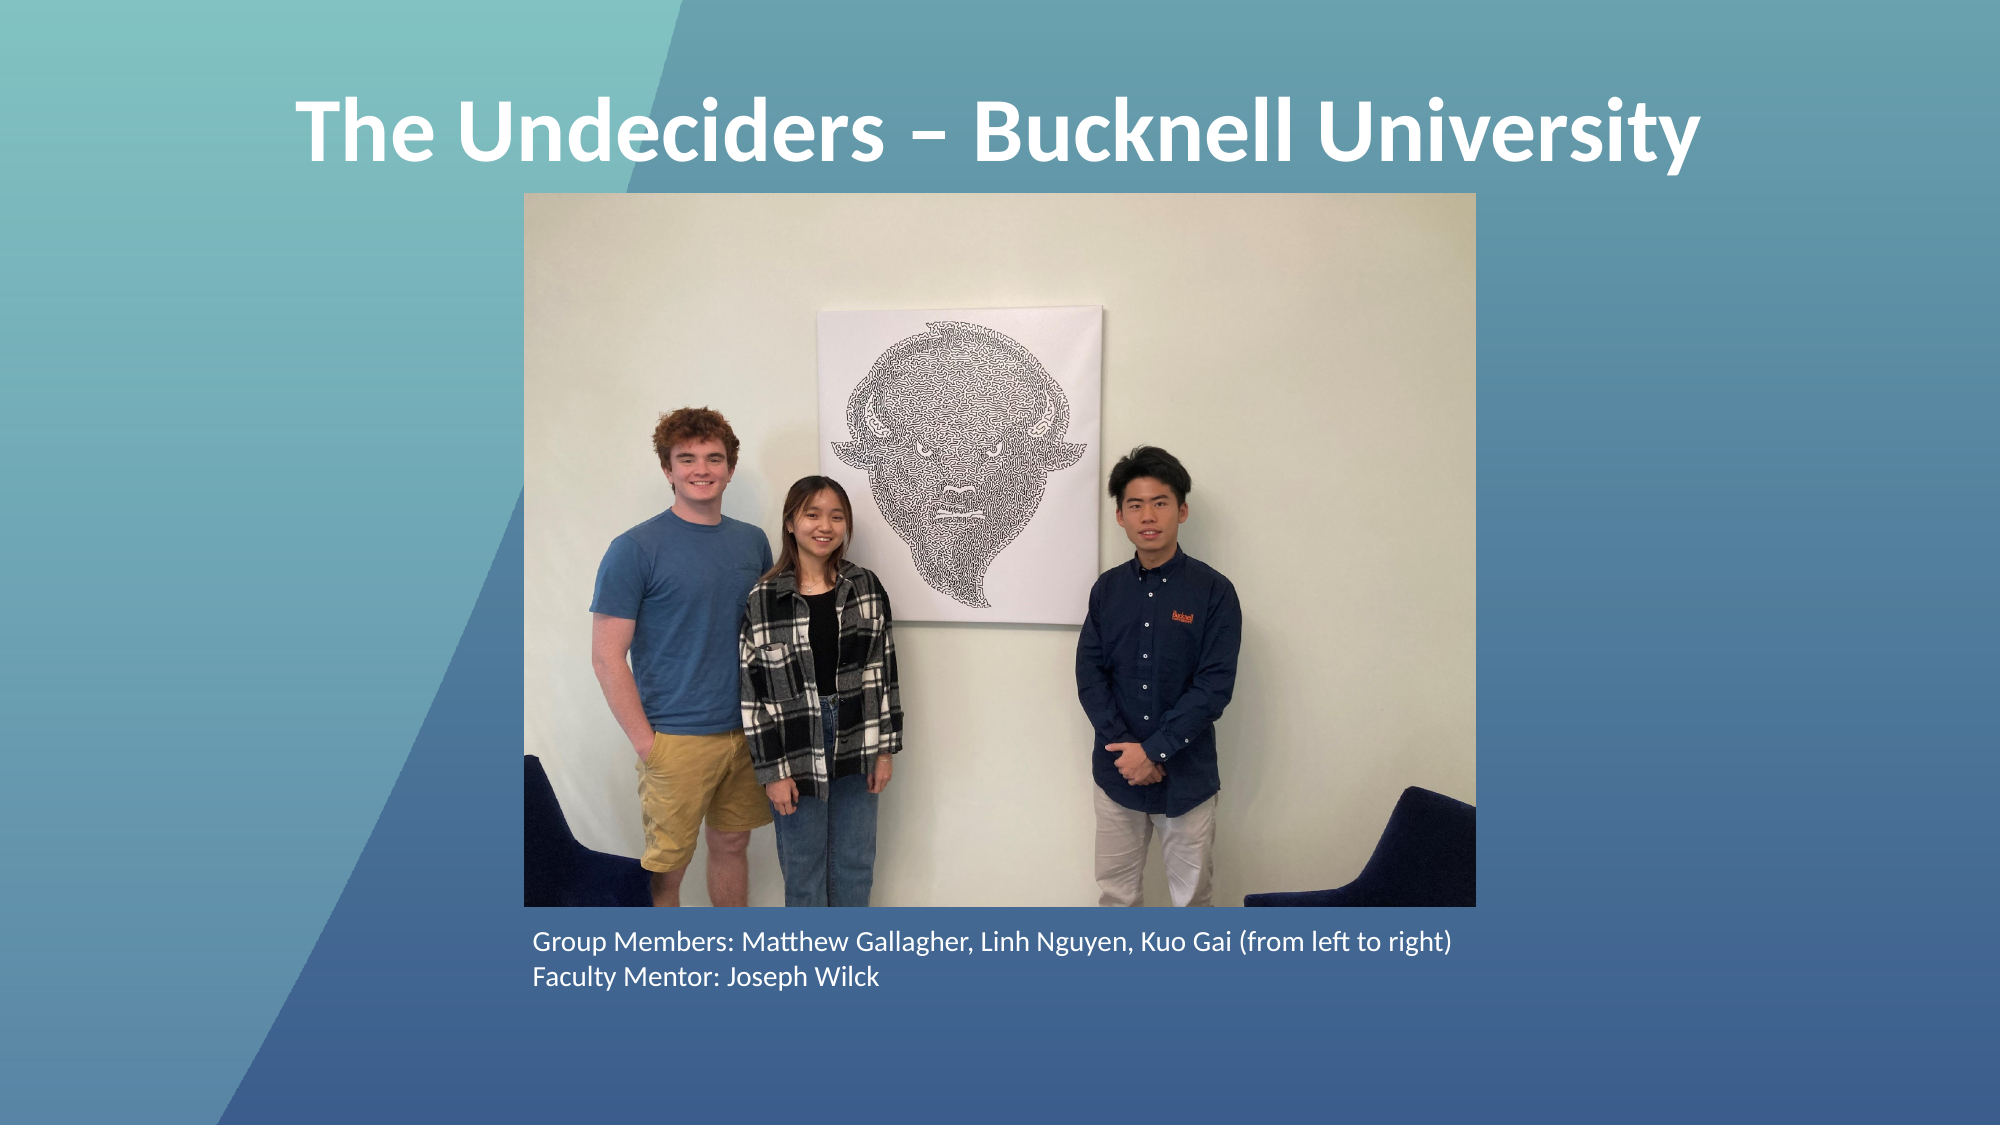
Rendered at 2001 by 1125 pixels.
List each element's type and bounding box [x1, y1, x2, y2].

picture [0, 0, 2000, 1125]
list [523, 193, 1476, 908]
